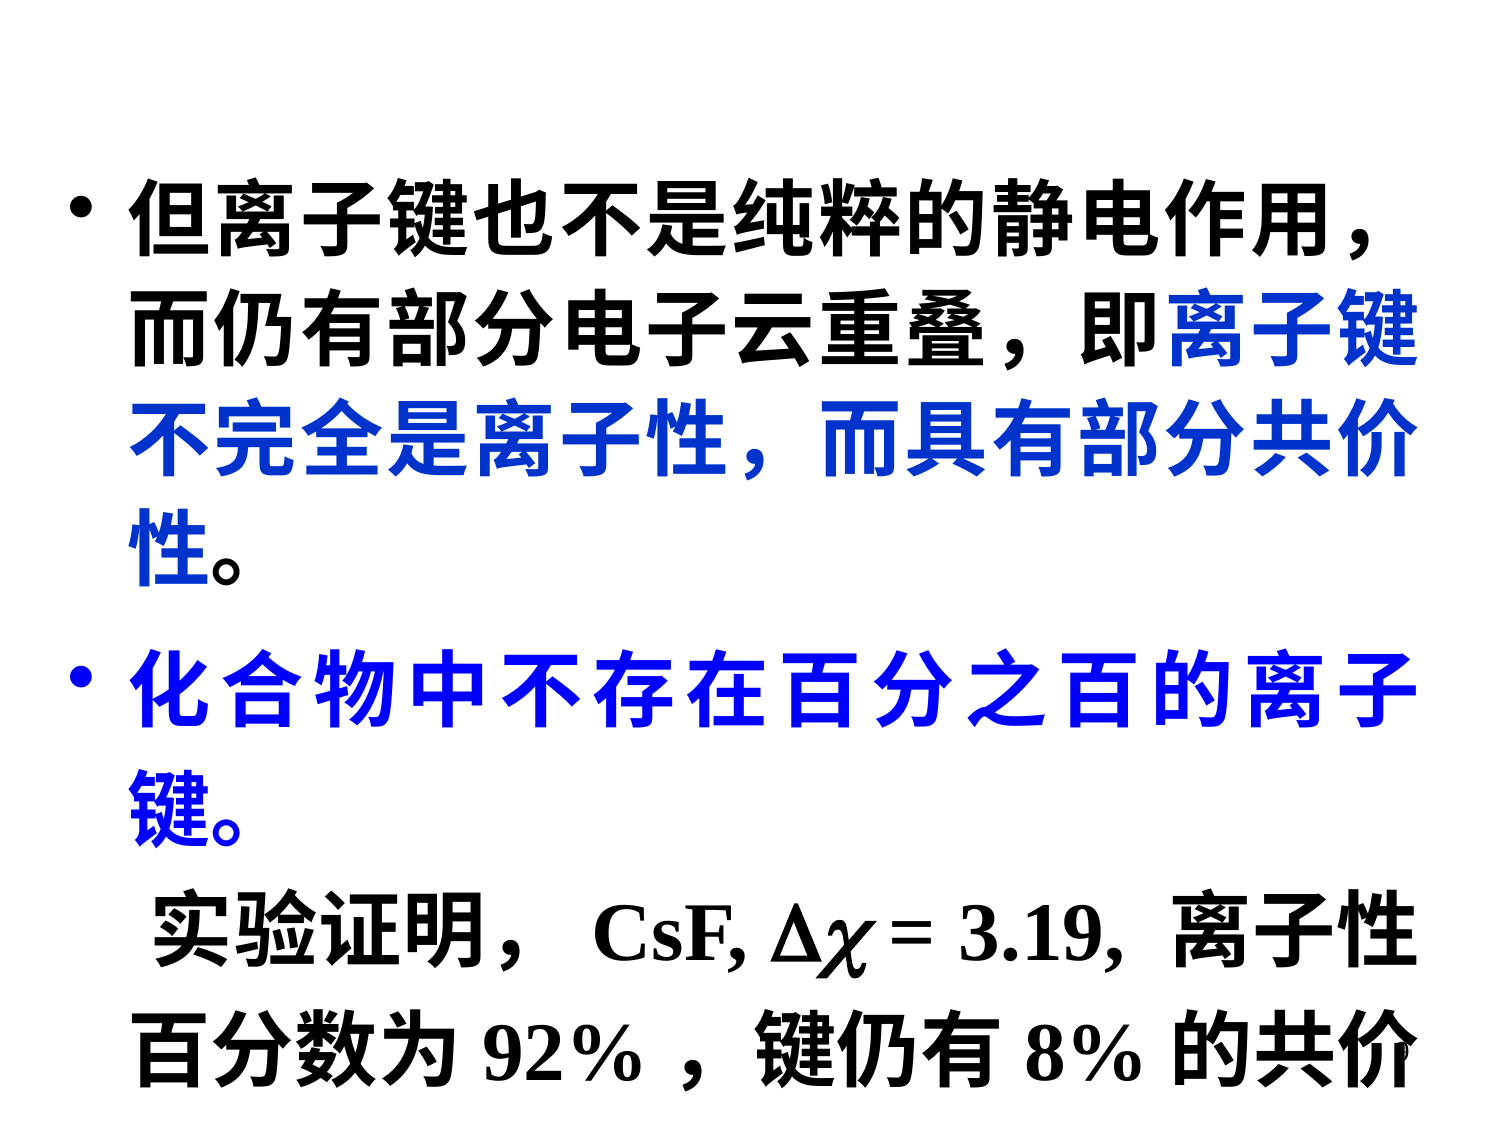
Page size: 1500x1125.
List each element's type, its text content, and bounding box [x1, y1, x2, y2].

text_box 但离子键也不是纯粹的静电作用，而仍有部分电子云重叠，即离子键不完全是离子性，而具有部分共价性。 [53, 148, 1436, 604]
text_box 化合物中不存在百分之百的离子键。 实验证明，CsF,  = 3.19, 离子性百分数为92%，键仍有8%的共价性。 [53, 609, 1436, 1125]
